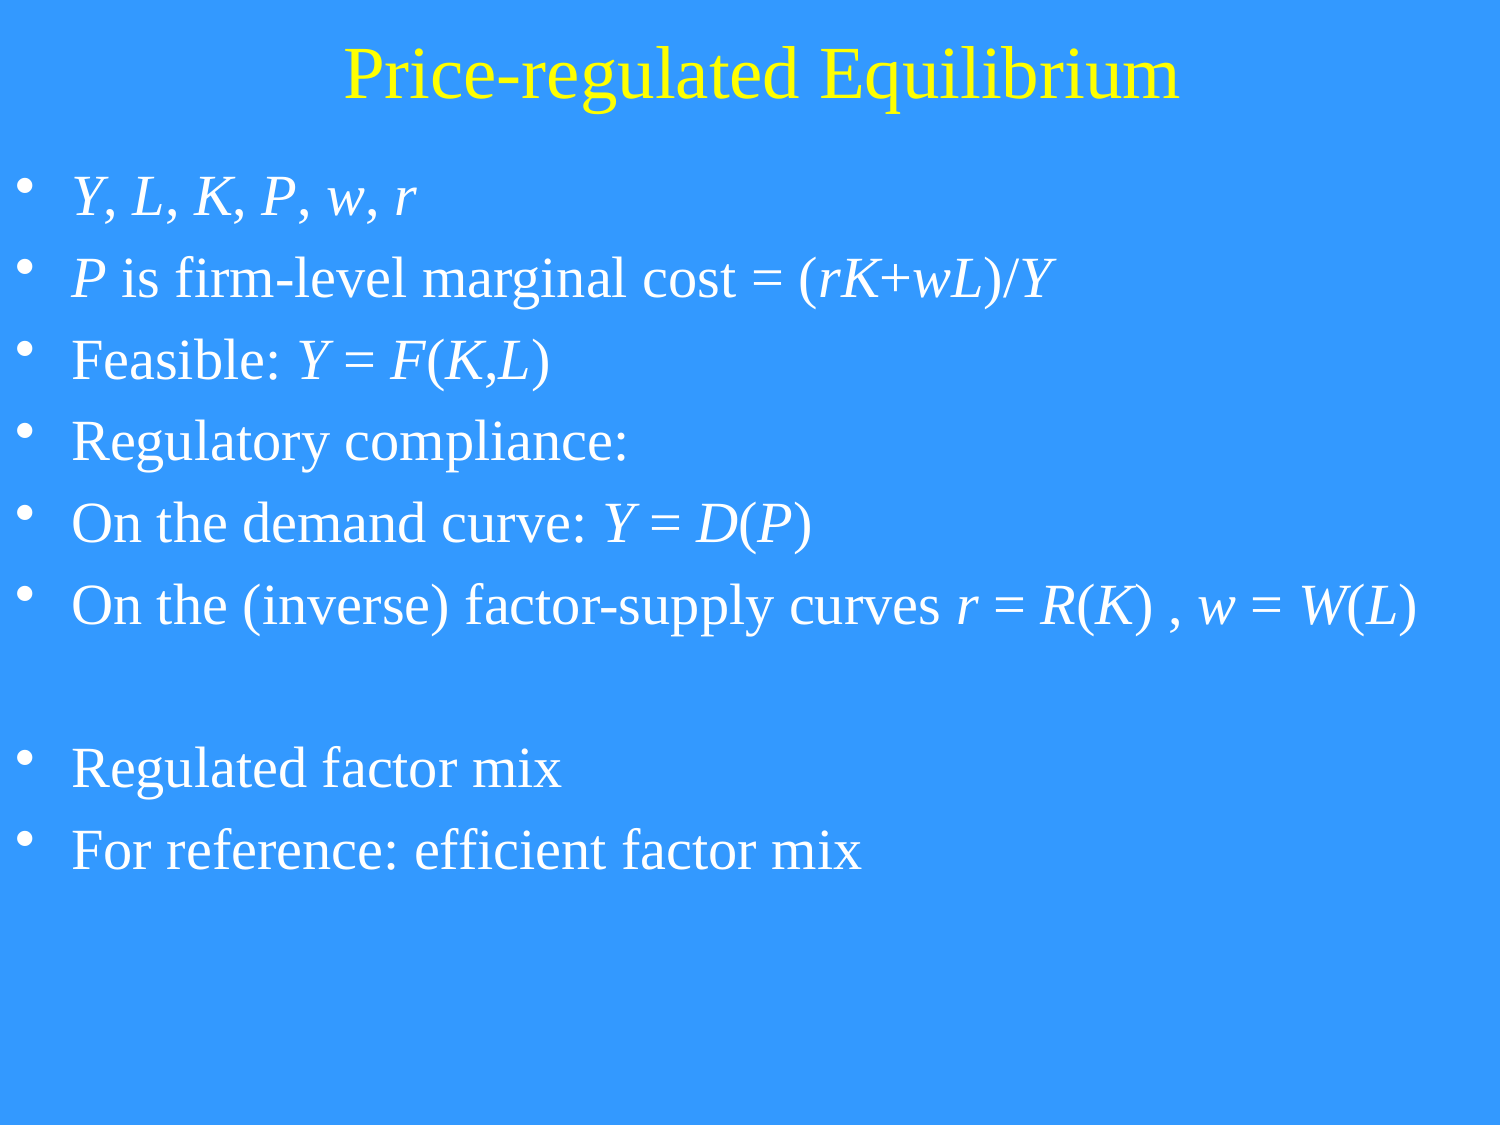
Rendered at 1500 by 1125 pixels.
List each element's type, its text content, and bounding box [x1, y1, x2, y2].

title Price-regulated Equilibrium [50, 0, 1475, 138]
